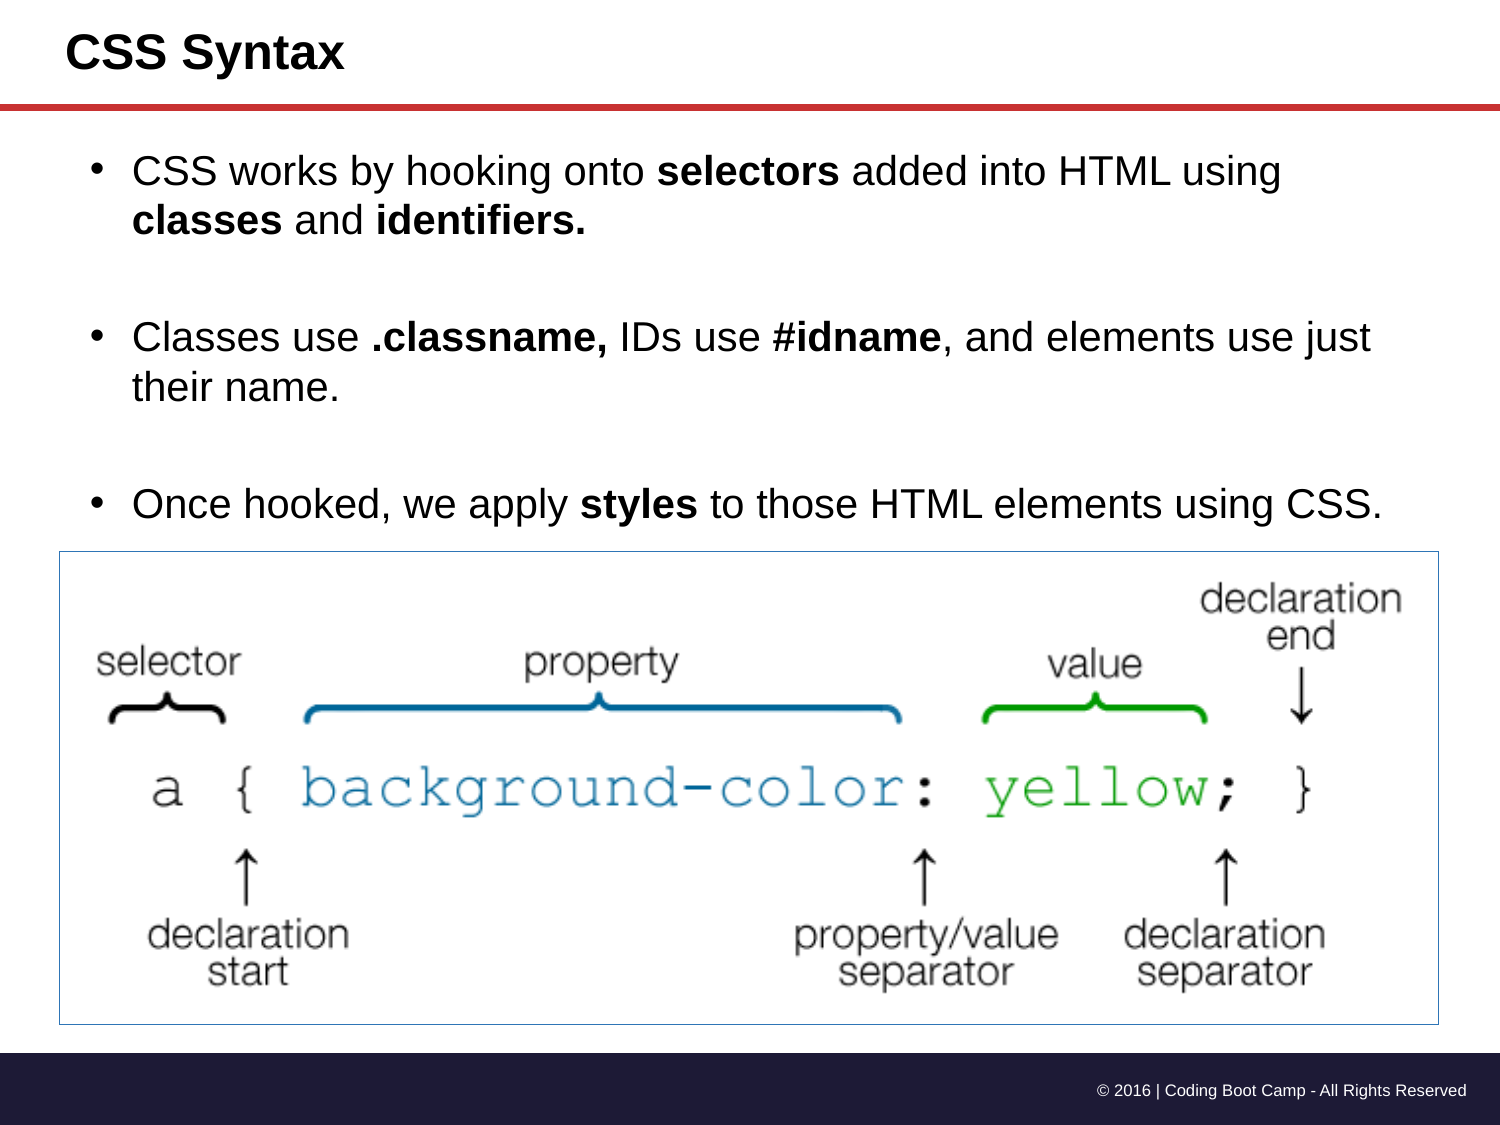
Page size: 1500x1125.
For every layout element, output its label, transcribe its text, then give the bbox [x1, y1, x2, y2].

picture [59, 551, 1439, 1025]
text_box CSS works by hooking onto selectors added into HTML using classes and identifiers. Classes use .classname, IDs use #idname, and elements use just their name. Once hooked, we apply styles to those HTML elements using CSS. [74, 135, 1413, 551]
title CSS Syntax [50, 0, 948, 108]
